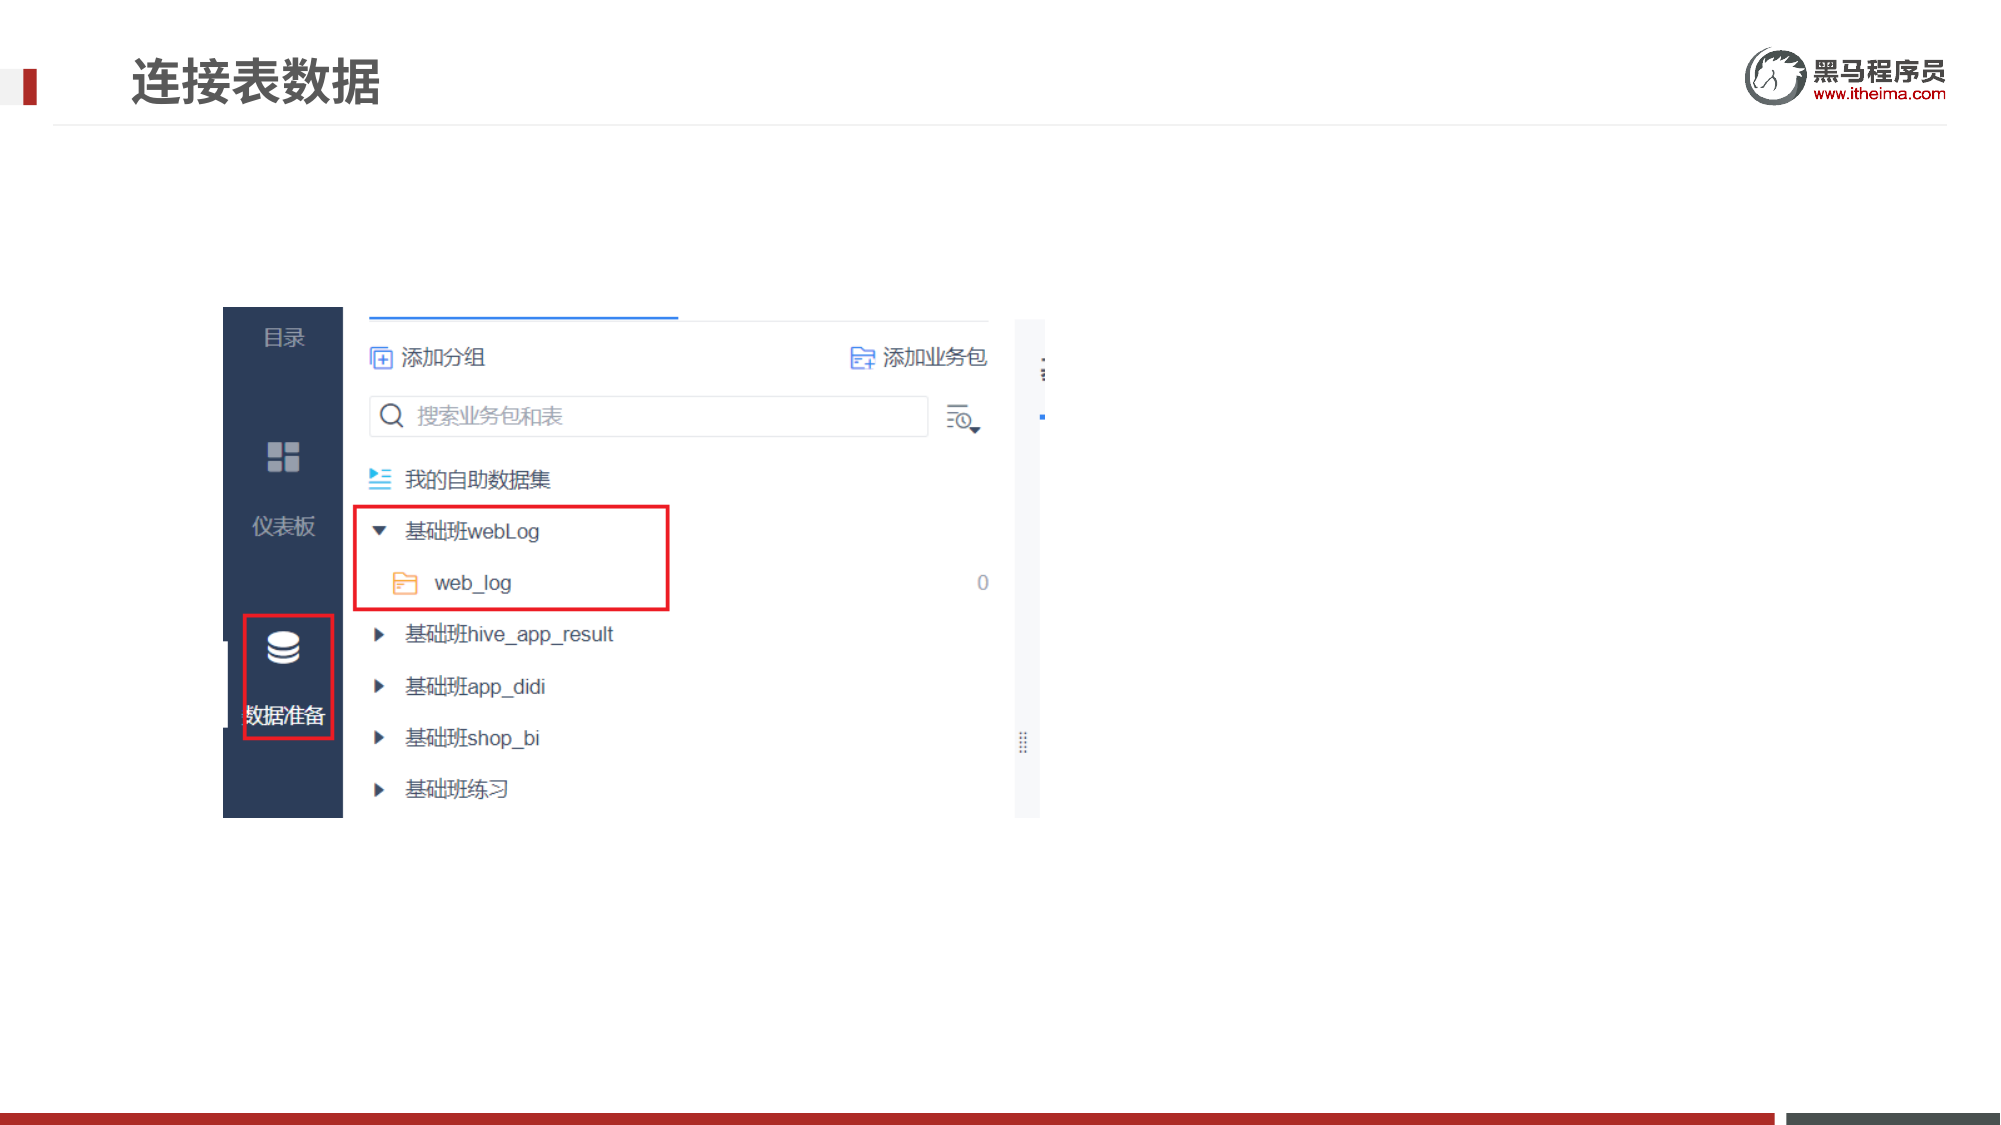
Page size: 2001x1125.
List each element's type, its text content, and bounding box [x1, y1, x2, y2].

picture [223, 307, 1045, 818]
picture [1744, 46, 1946, 106]
title 连接表数据 [116, 38, 1556, 124]
